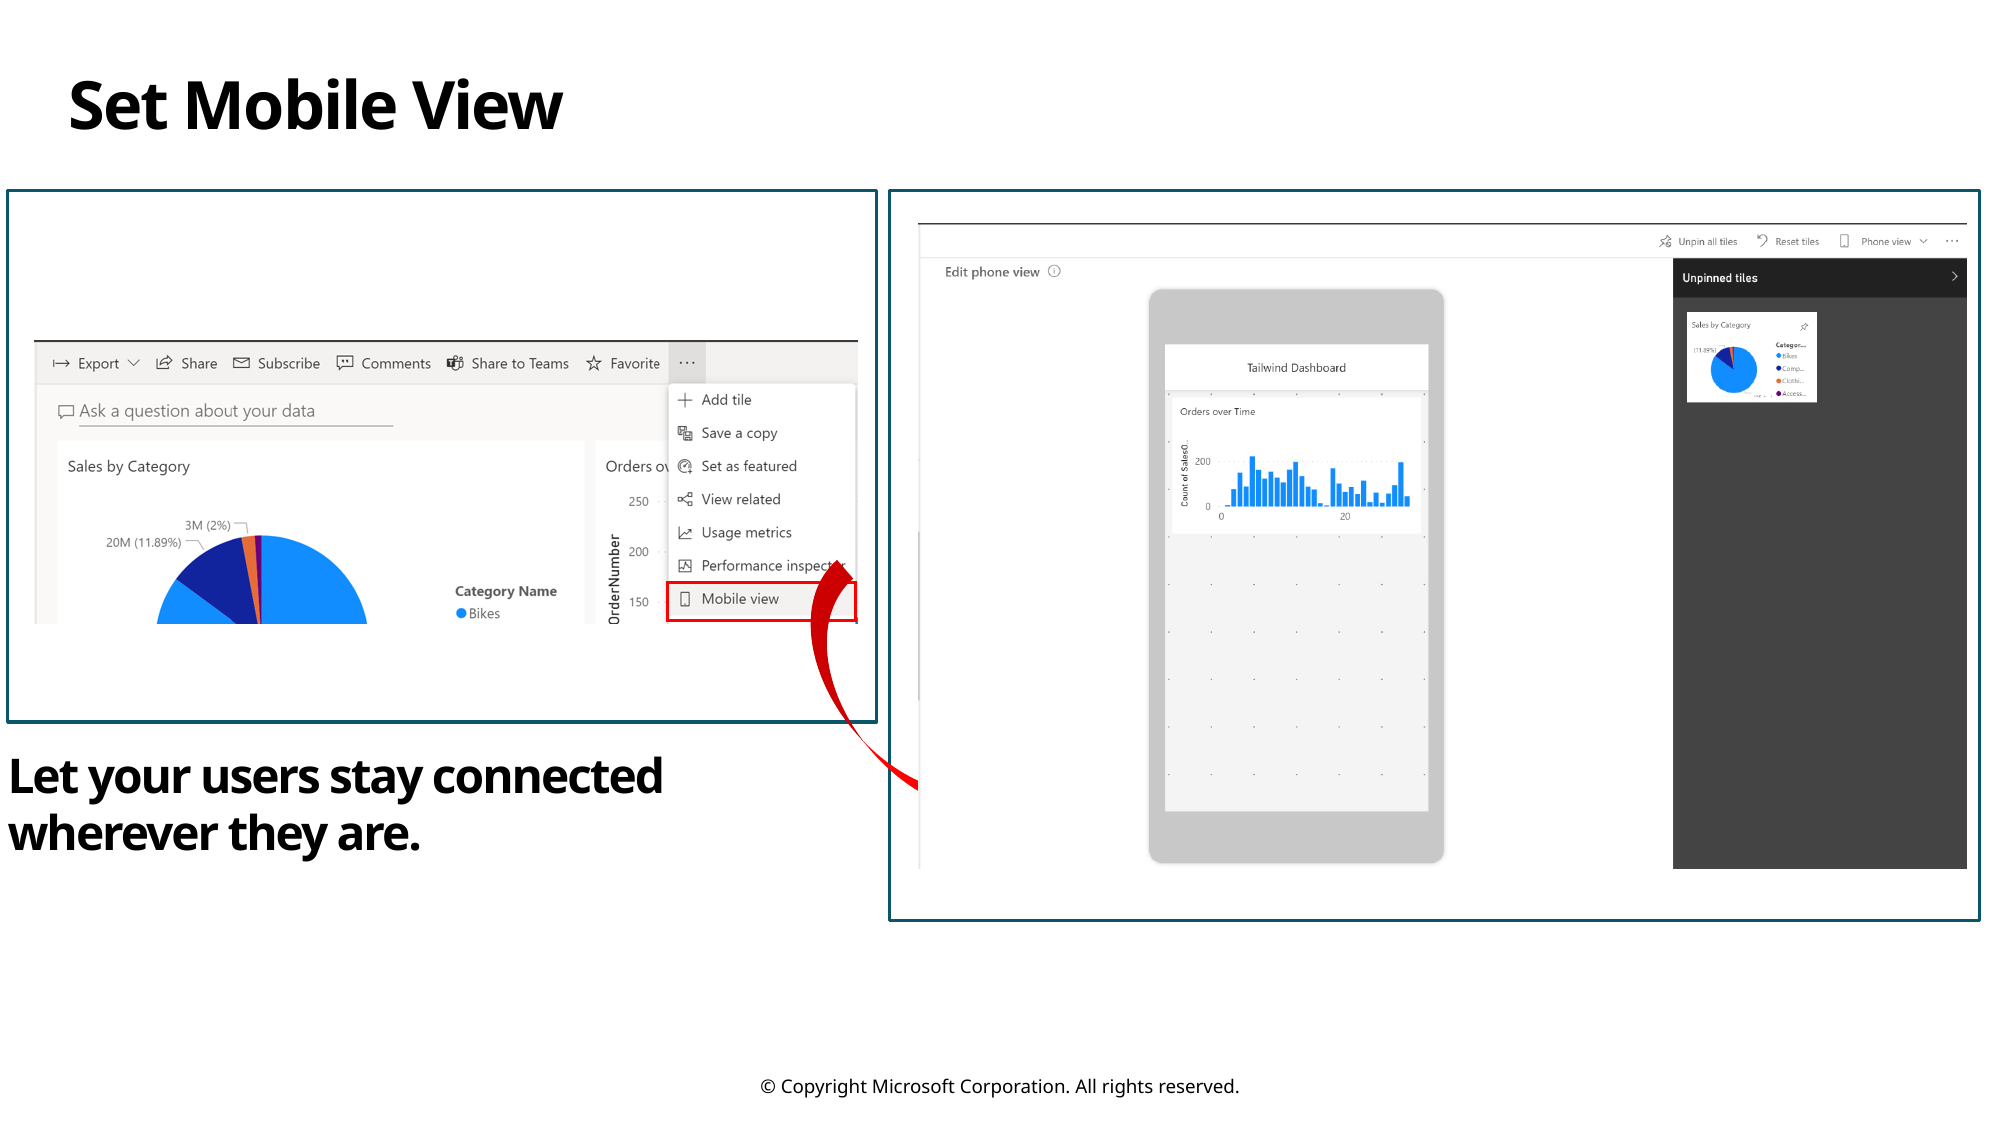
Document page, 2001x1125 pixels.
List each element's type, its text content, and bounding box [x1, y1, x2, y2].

title Set Mobile View [68, 71, 1930, 185]
picture [20, 331, 867, 641]
list Let your users stay connected wherever they are. [7, 744, 878, 895]
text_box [762, 559, 917, 866]
picture [917, 222, 1968, 869]
text_box [889, 190, 1980, 921]
text_box [7, 190, 877, 722]
